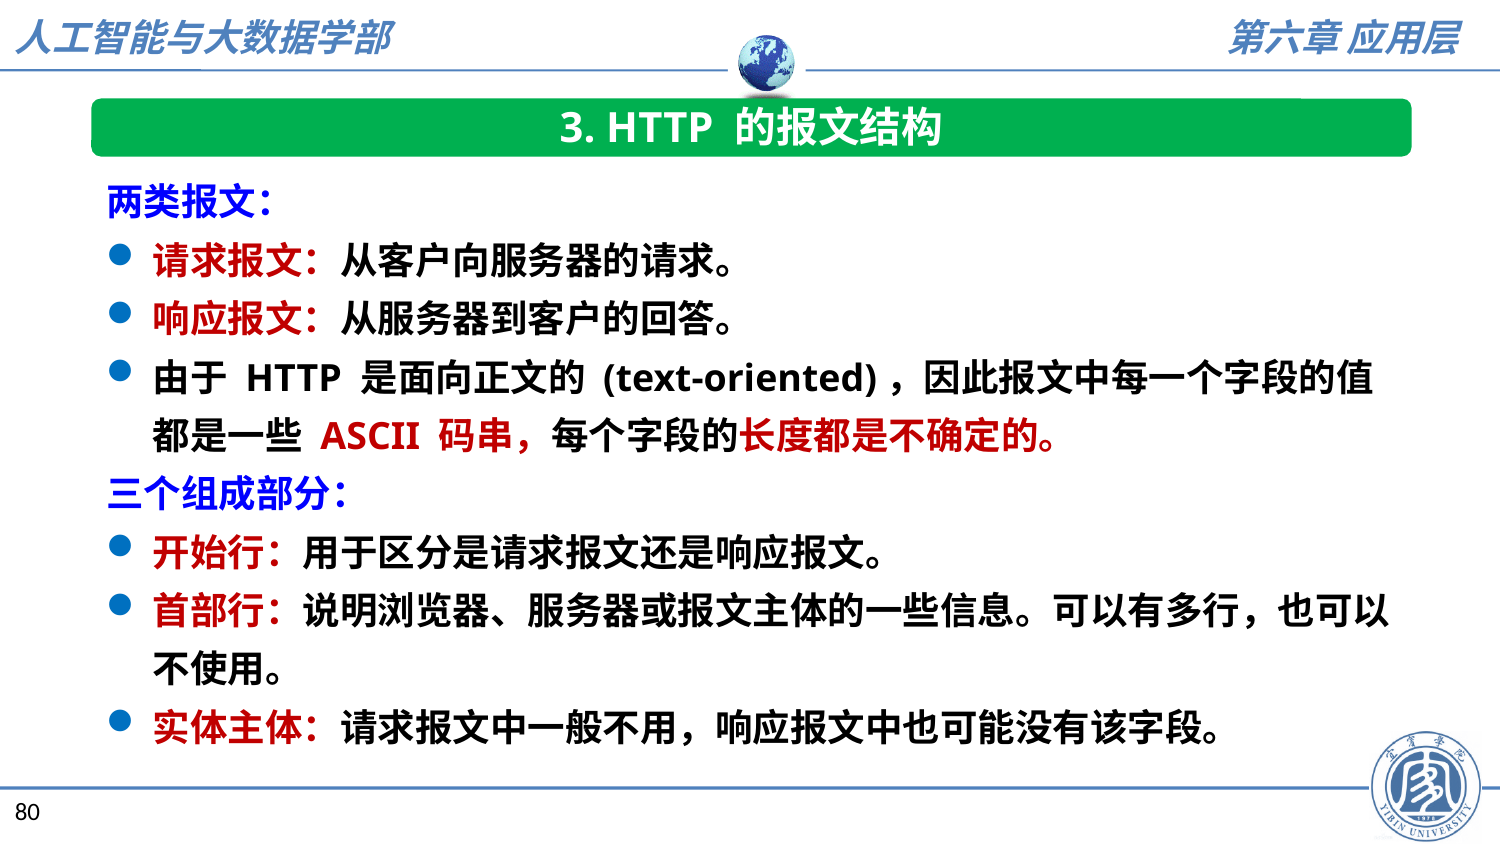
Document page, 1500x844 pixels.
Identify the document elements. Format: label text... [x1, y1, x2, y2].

slide_number 80 [0, 787, 350, 833]
picture [736, 33, 796, 93]
text_box [91, 98, 544, 157]
text_box 3. HTTP 的报文结构 [544, 93, 959, 157]
text_box [959, 98, 1412, 157]
text_box 两类报文： 请求报文：从客户向服务器的请求。 响应报文：从服务器到客户的回答。 由于 HTTP 是面向正文的 (text-oriented)，因此报文中每一个字段的值都是一些 ASCII 码串，每个字段的长度都是不确定的。 三个组成部分： 开始行：用于区分是请求报文还是响应报文。 首部行：说明浏览器、服务器或报文主体的一些信息。可以有多行，也可以不使用。 实体主体：请求报文中一般不用，响应报文中也可能没有该字段。 [91, 157, 1412, 756]
